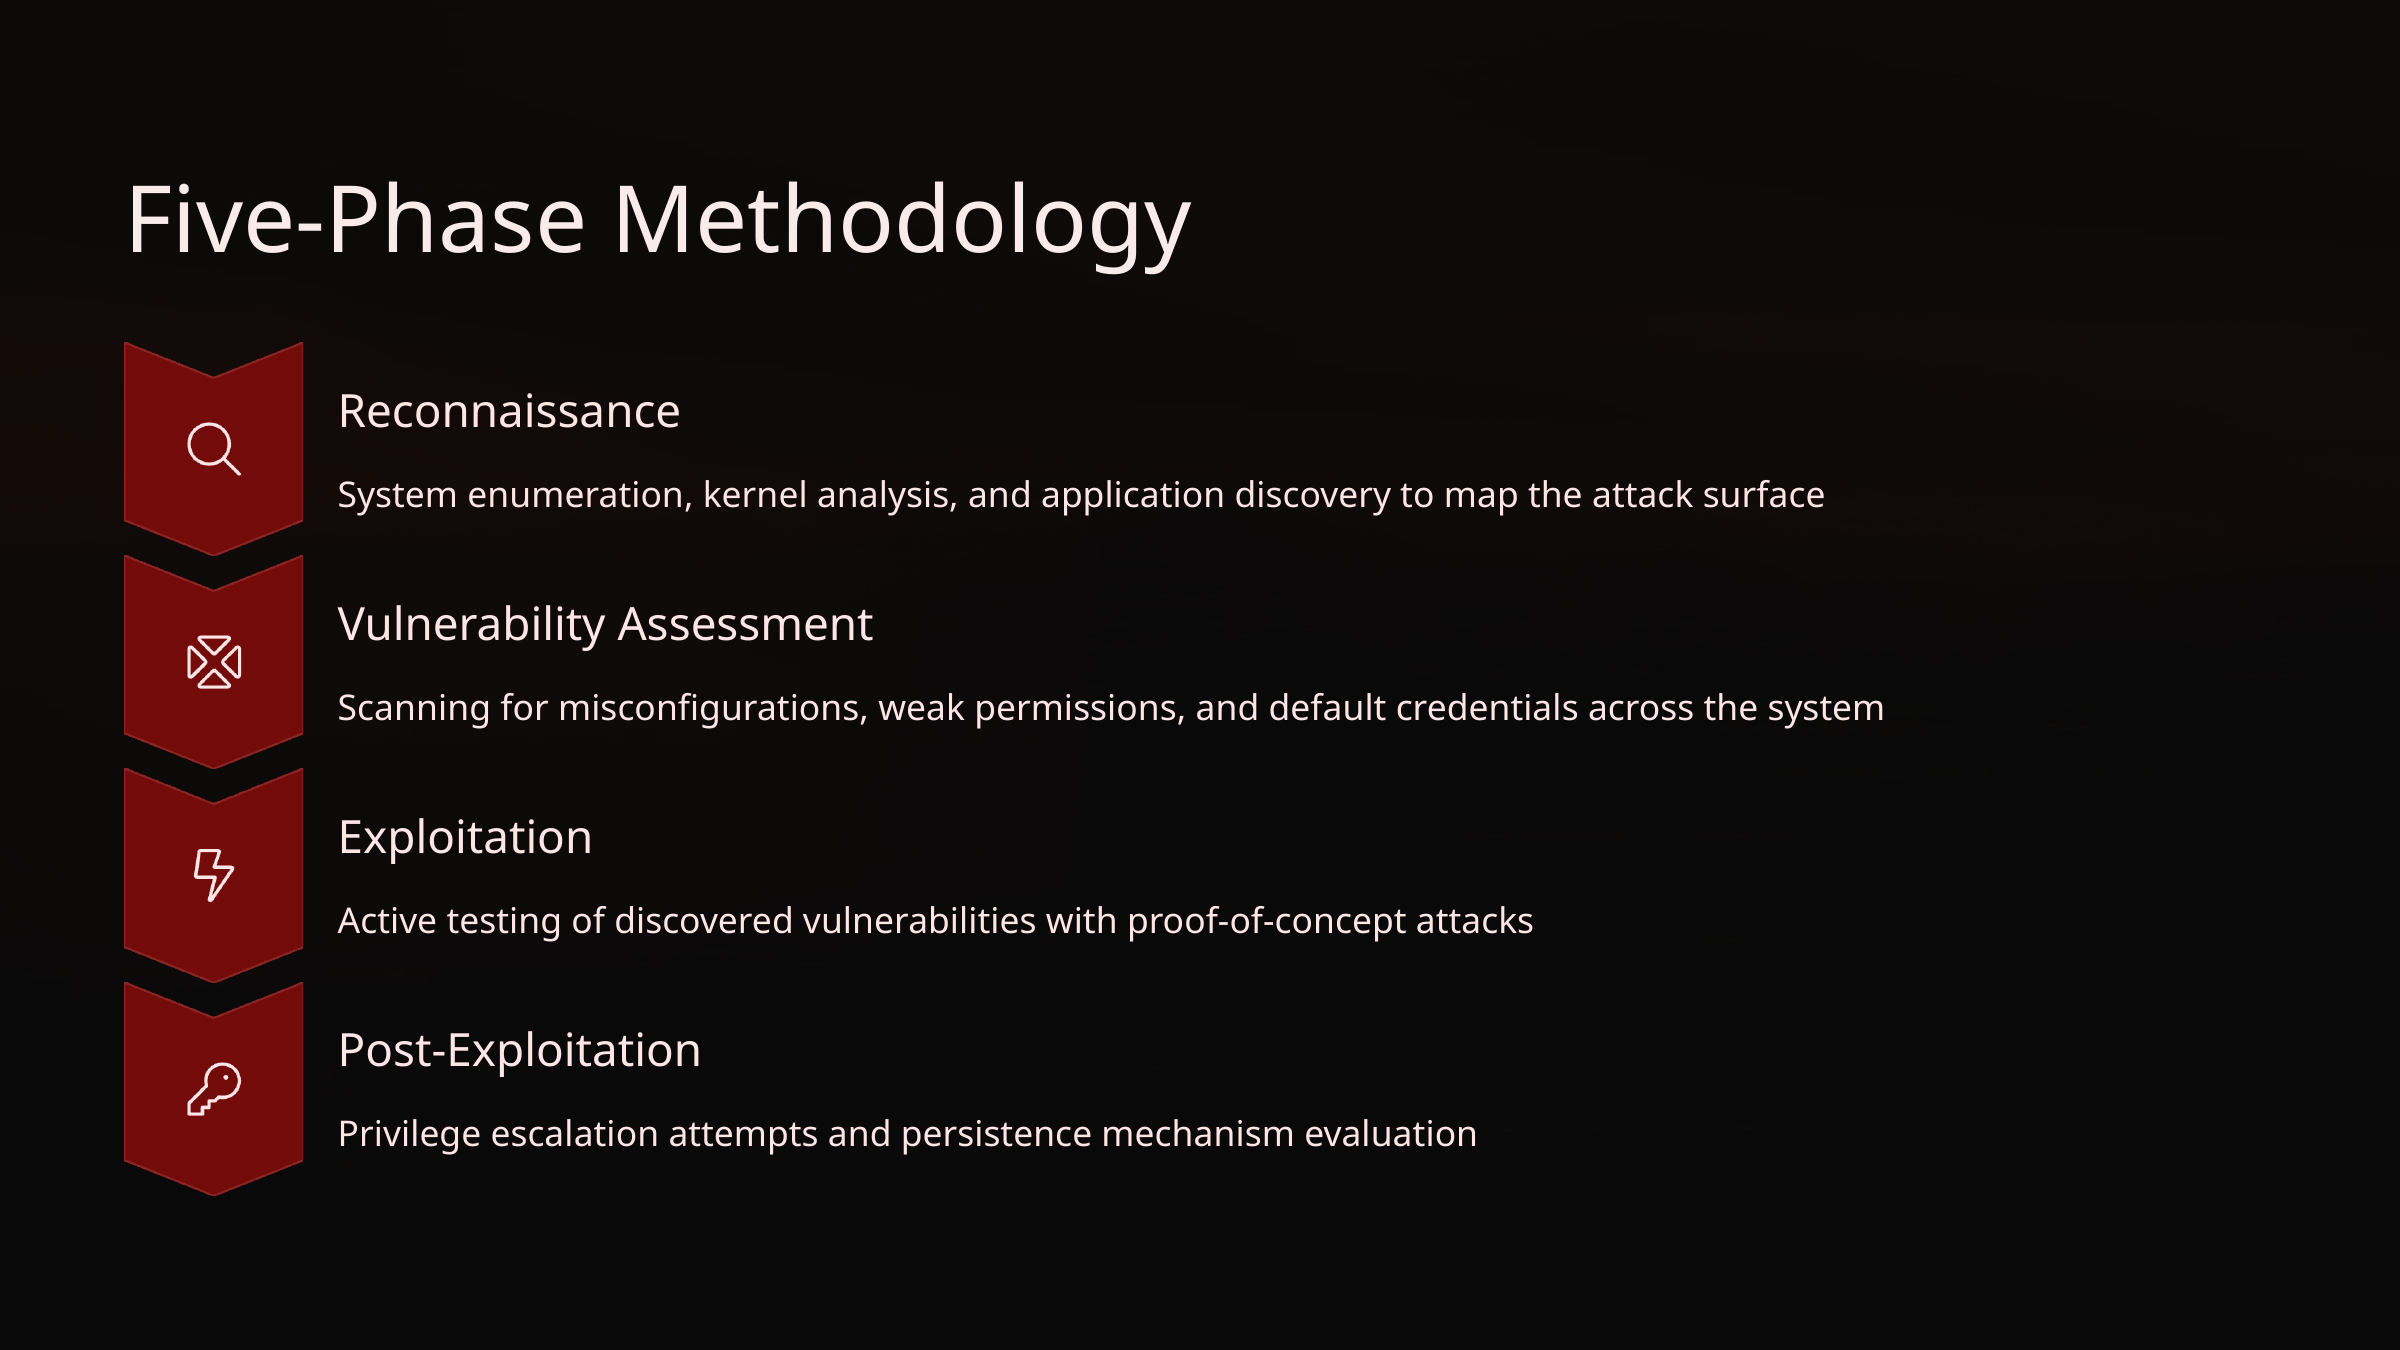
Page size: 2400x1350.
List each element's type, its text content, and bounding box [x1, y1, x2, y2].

text_box Active testing of discovered vulnerabilities with proof-of-concept attacks [337, 884, 2276, 942]
text_box Vulnerability Assessment [337, 591, 1053, 650]
text_box System enumeration, kernel analysis, and application discovery to map the attack surface [337, 457, 2276, 515]
text_box Reconnaissance [337, 377, 806, 437]
text_box Scanning for misconfigurations, weak permissions, and default credentials across the system [337, 671, 2276, 728]
text_box Post-Exploitation [337, 1017, 831, 1077]
text_box Exploitation [337, 804, 806, 863]
text_box Five-Phase Methodology [124, 154, 1505, 272]
picture [124, 342, 303, 1196]
text_box Privilege escalation attempts and persistence mechanism evaluation [337, 1097, 2276, 1155]
